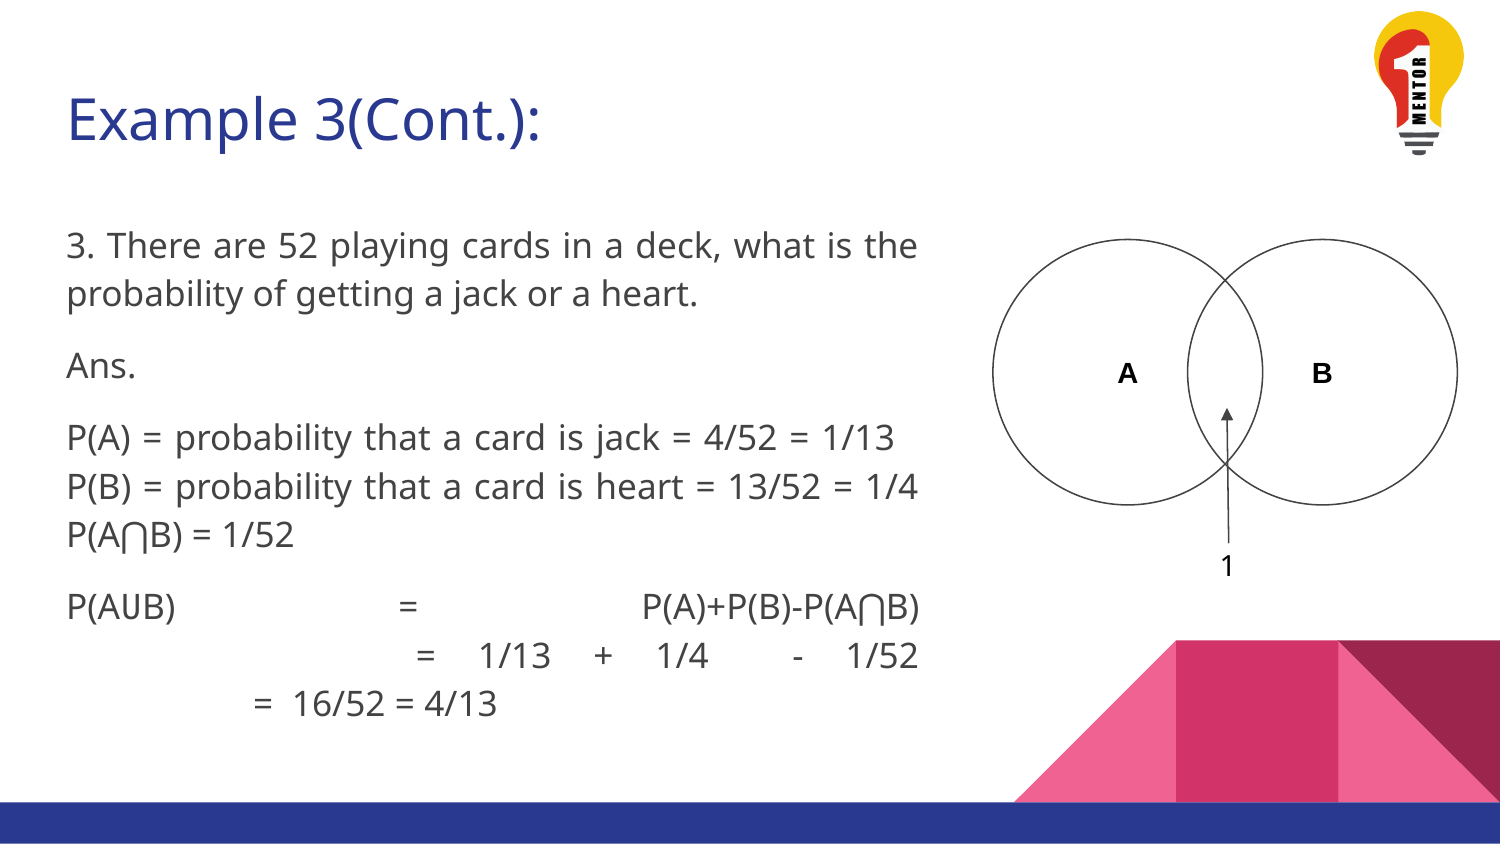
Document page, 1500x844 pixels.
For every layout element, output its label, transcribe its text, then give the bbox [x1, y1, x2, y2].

list 3. There are 52 playing cards in a deck, what is the probability of getting a jack or a heart. Ans. P(A) = probability that a card is jack = 4/52 = 1/13 P(B) = probability that a card is heart = 13/52 = 1/4 P(A⋂B) = 1/52 P(AሀB) = P(A)+P(B)-P(A⋂B) = 1/13 + 1/4 - 1/52 = 16/52 = 4/13 [51, 201, 936, 750]
picture [1374, 11, 1465, 168]
text_box 1 [1198, 532, 1257, 598]
text_box A [992, 239, 1225, 505]
title Example 3(Cont.): [51, 67, 1369, 167]
text_box B [1187, 239, 1458, 505]
